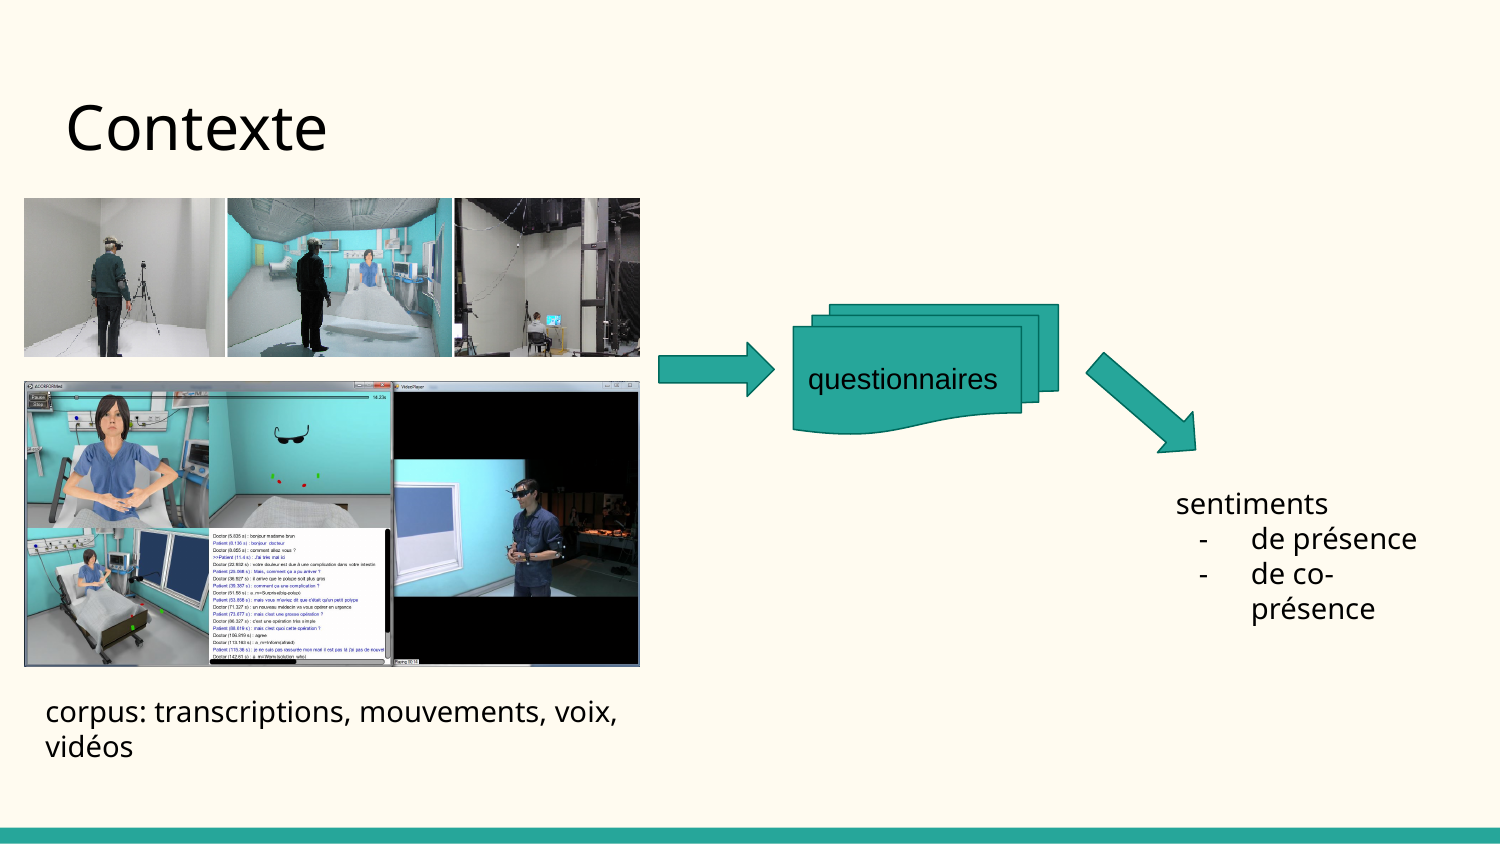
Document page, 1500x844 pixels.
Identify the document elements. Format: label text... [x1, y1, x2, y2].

text_box [1086, 352, 1196, 453]
text_box questionnaires [793, 304, 1059, 434]
picture [24, 381, 641, 667]
picture [24, 198, 641, 357]
text_box Contexte [51, 72, 1449, 174]
text_box sentiments de présence de co-présence [1161, 470, 1465, 601]
text_box [658, 342, 775, 397]
text_box corpus: transcriptions, mouvements, voix, vidéos [30, 677, 644, 741]
